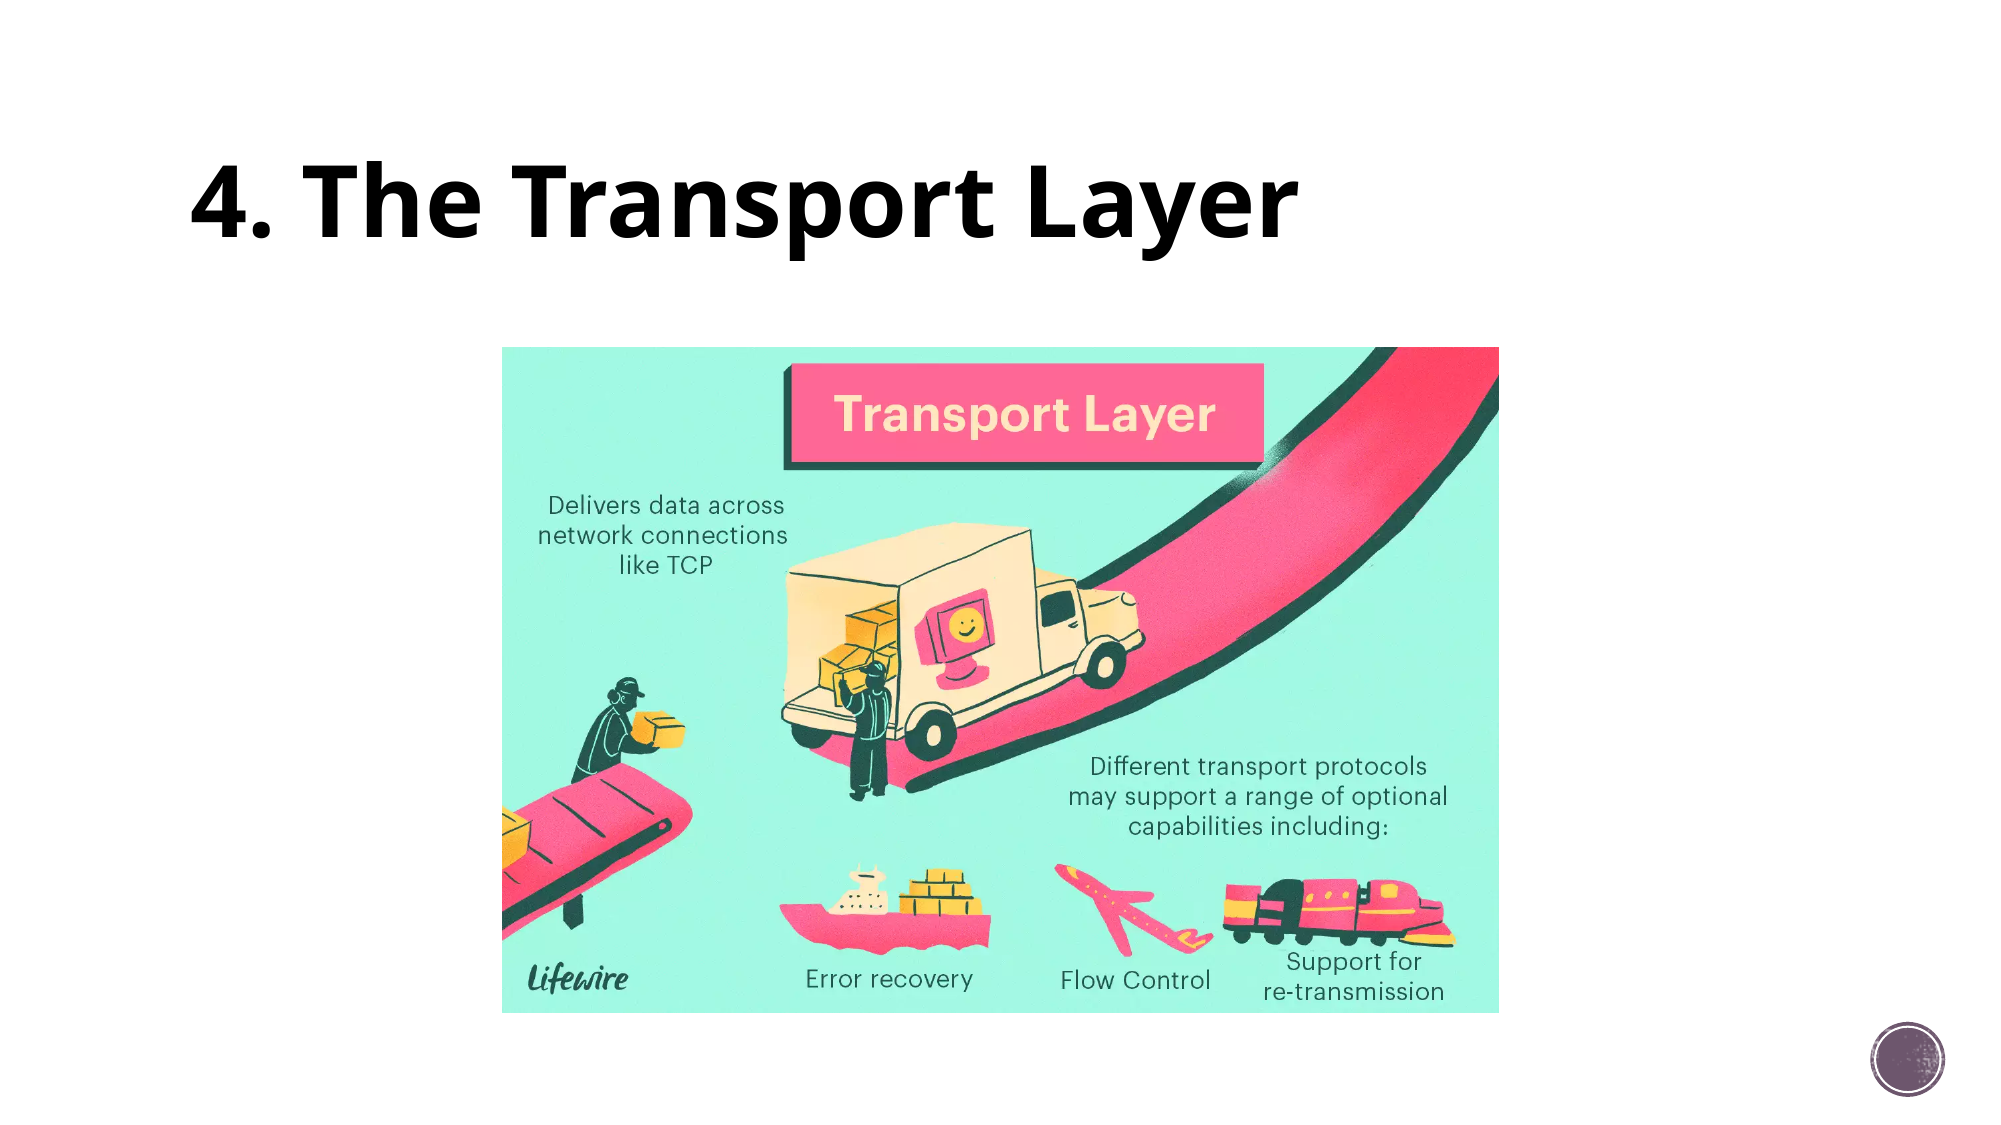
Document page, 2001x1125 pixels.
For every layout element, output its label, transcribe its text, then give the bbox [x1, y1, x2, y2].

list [504, 350, 1498, 1010]
title 4. The Transport Layer [175, 79, 1826, 344]
